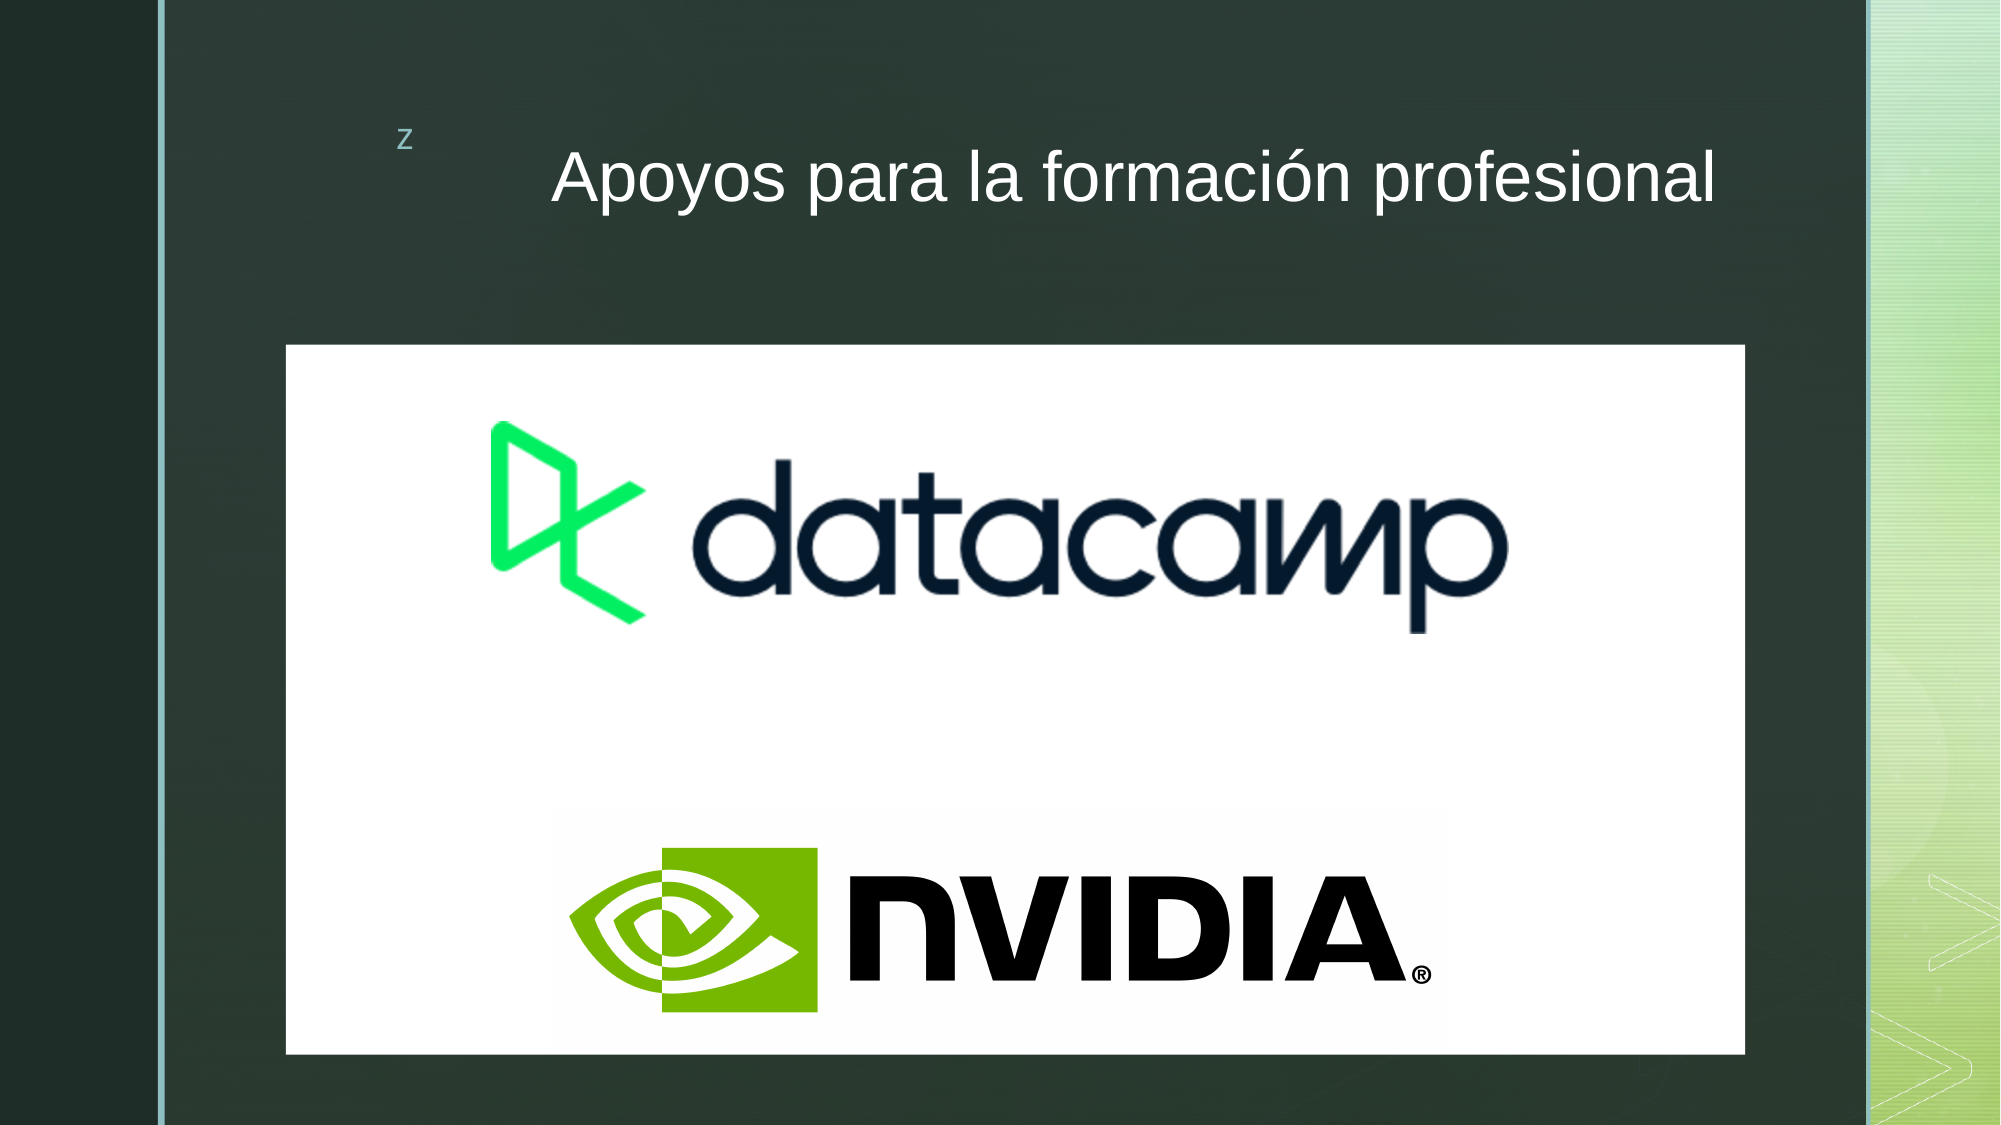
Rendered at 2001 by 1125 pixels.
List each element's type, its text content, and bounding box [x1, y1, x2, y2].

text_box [285, 344, 1746, 1055]
title Apoyos para la formación profesional [304, 132, 1734, 310]
picture [1871, 0, 2001, 1125]
